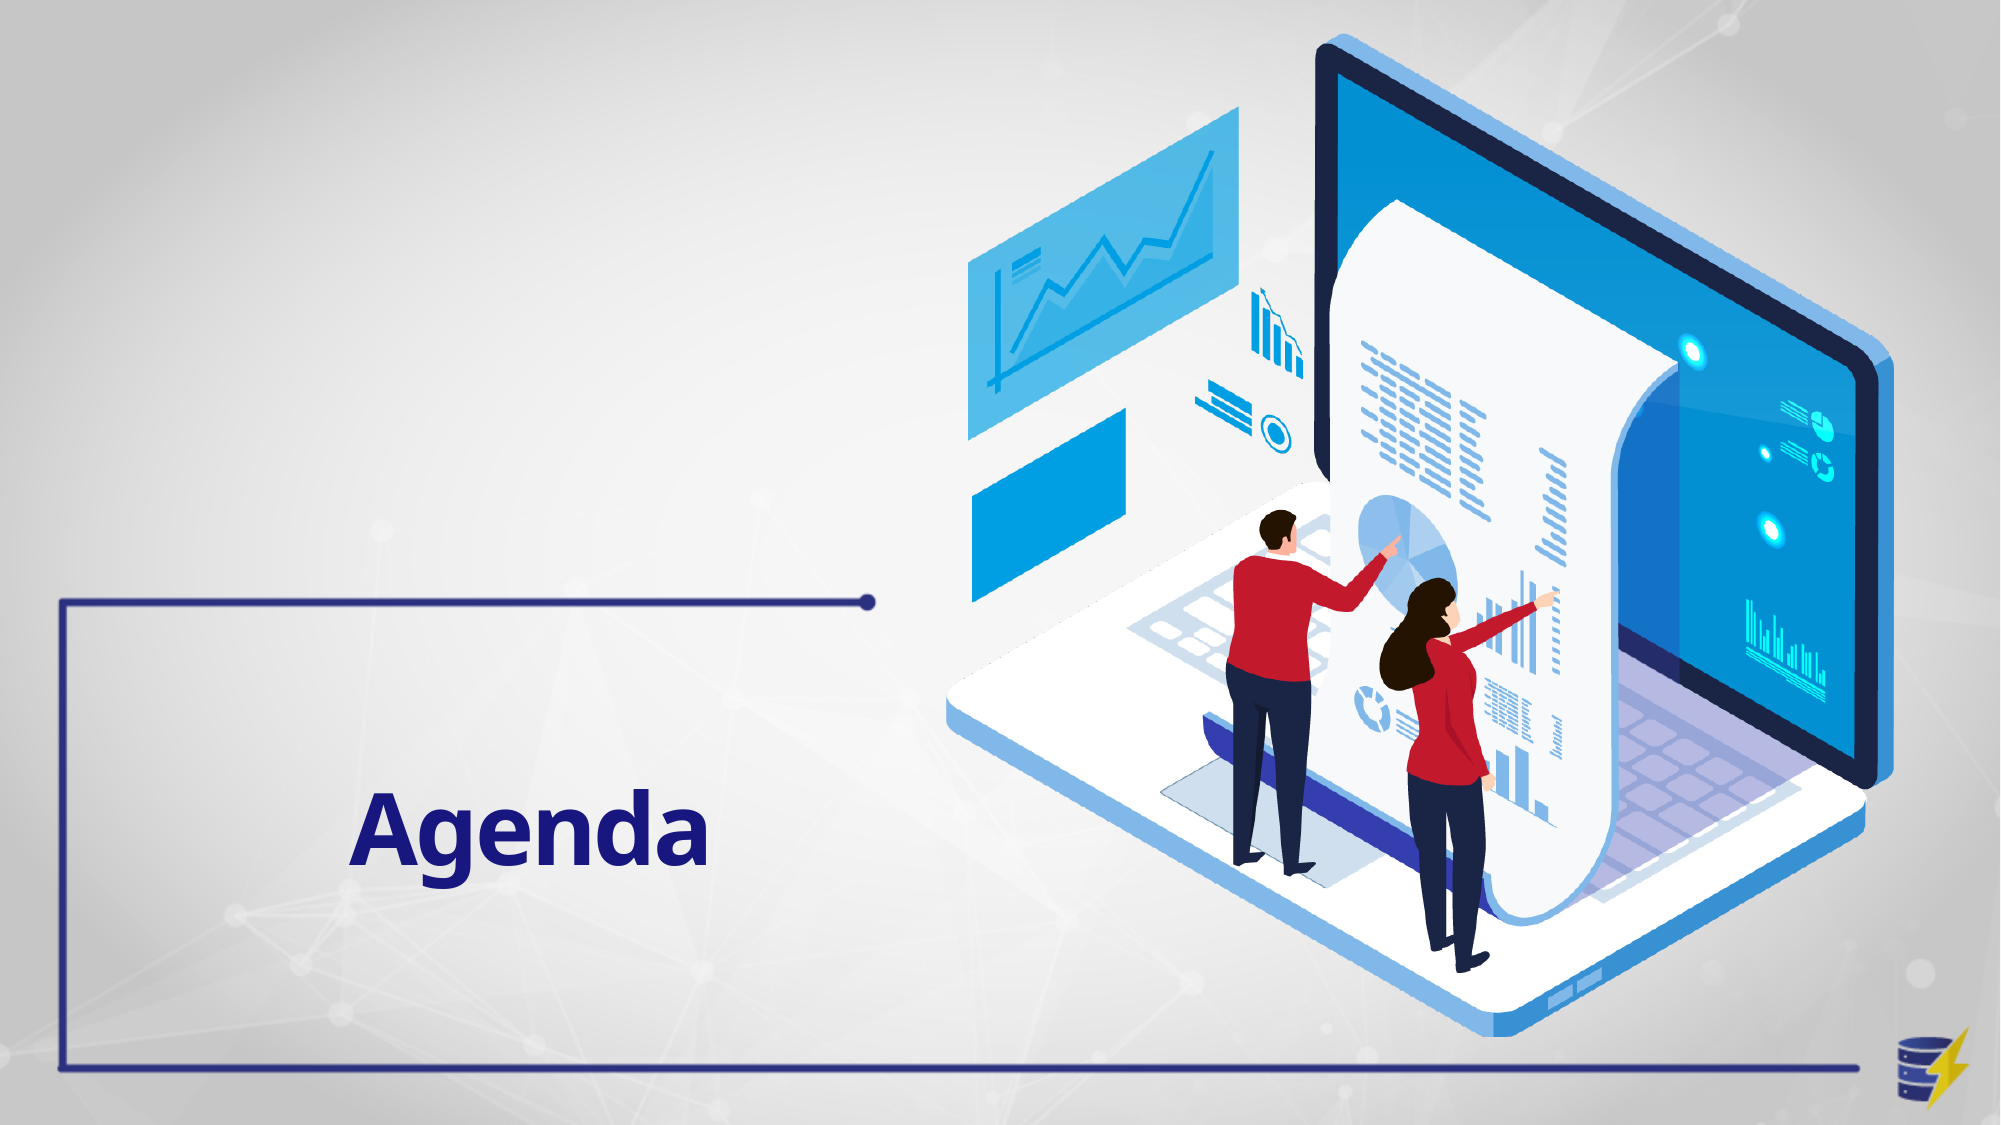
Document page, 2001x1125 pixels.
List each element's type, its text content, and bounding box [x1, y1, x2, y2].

text_box Agenda [63, 724, 946, 942]
picture [0, 0, 2001, 1125]
